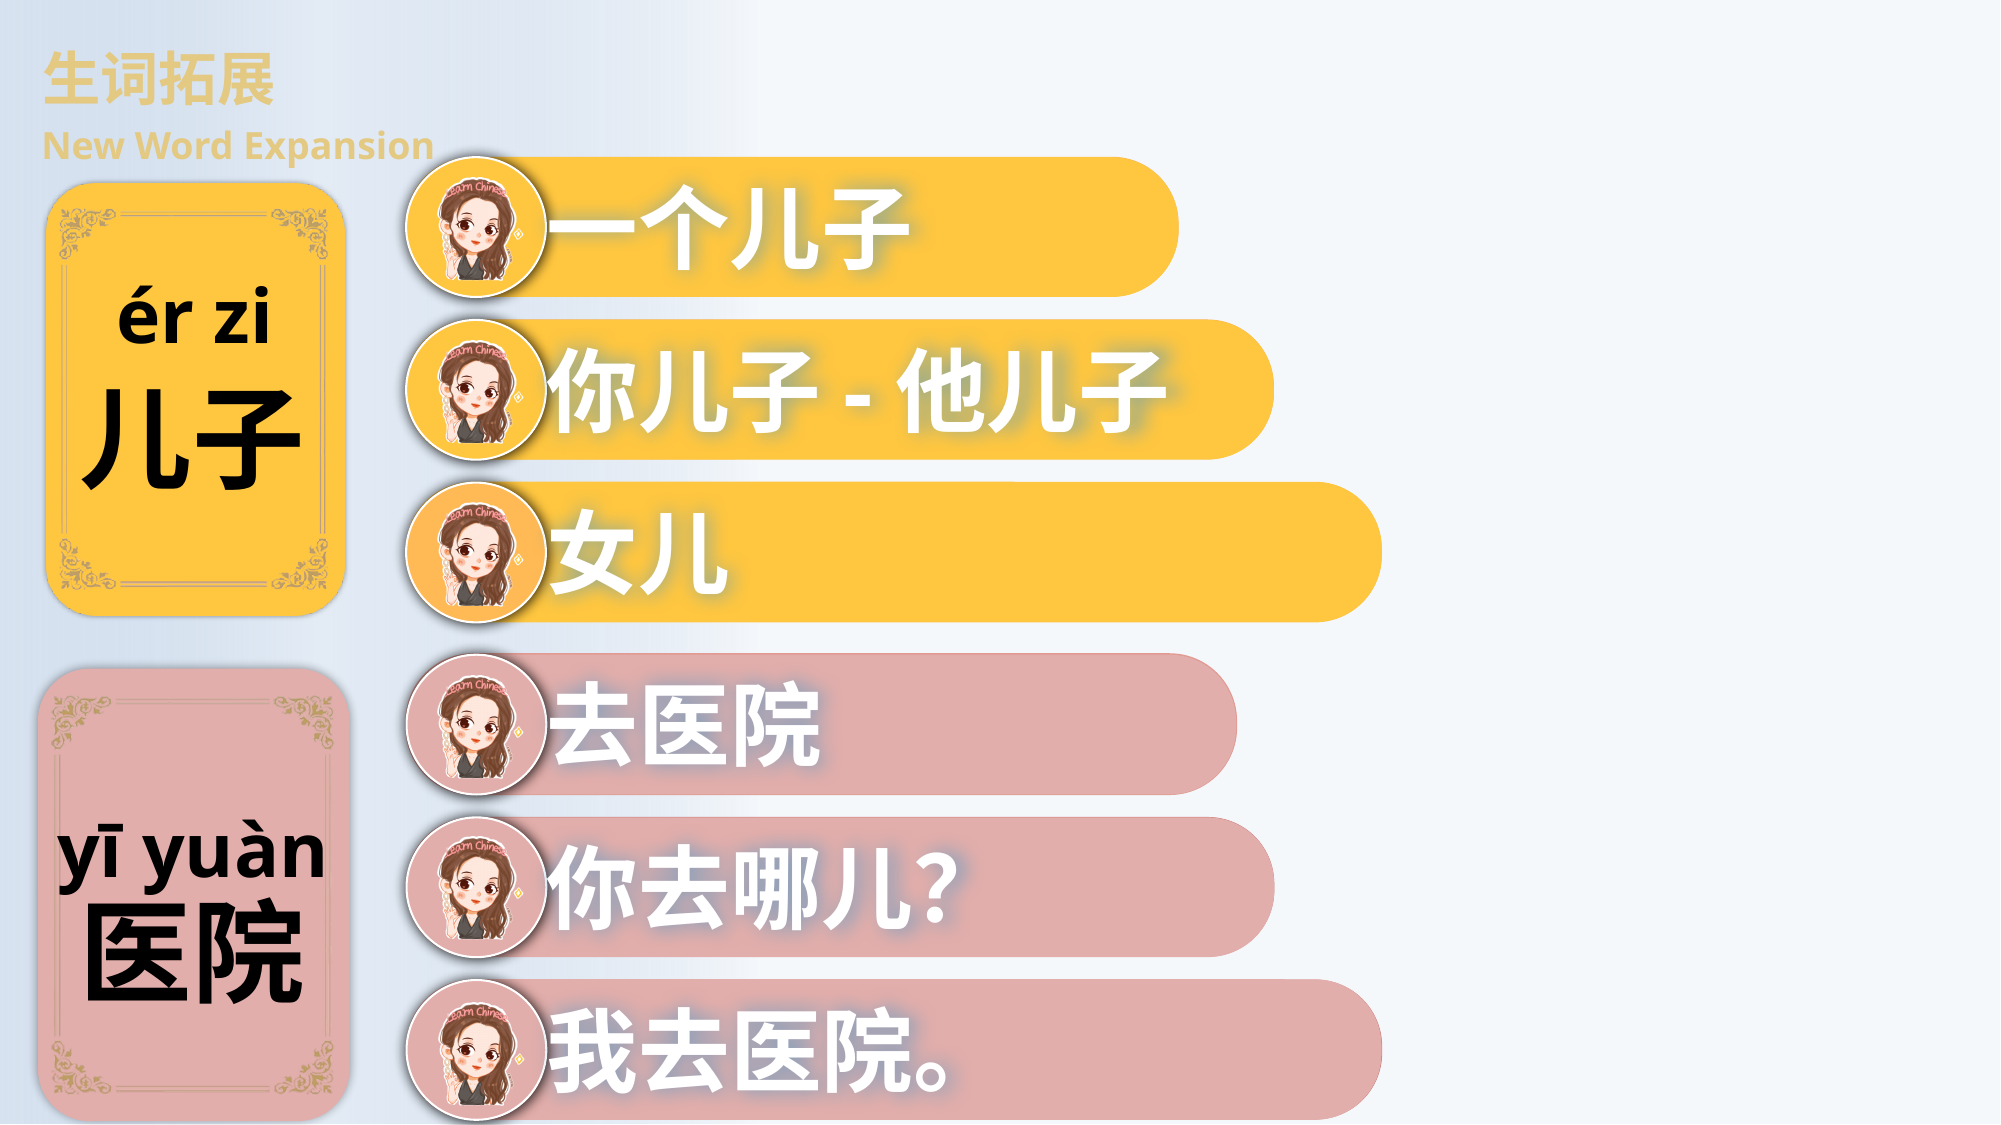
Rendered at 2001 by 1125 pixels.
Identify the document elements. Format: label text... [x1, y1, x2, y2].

text_box 生词拓展 [27, 35, 291, 115]
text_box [406, 319, 546, 466]
text_box [1095, 816, 1276, 959]
text_box 去医院 [547, 661, 1128, 786]
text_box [406, 980, 547, 1125]
text_box 你儿子-他儿子 [546, 326, 1313, 451]
text_box [1031, 156, 1180, 298]
text_box [1145, 653, 1238, 796]
text_box 一个儿子 [546, 163, 1020, 289]
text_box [11, 668, 374, 1122]
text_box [406, 654, 547, 801]
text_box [406, 157, 546, 303]
picture [0, 0, 2001, 1125]
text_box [406, 482, 546, 629]
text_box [38, 175, 352, 623]
text_box [1134, 978, 1383, 1121]
text_box New Word Expansion [26, 115, 451, 175]
text_box 我去医院。 [547, 986, 1118, 1112]
text_box 你去哪儿？ [547, 823, 1076, 949]
text_box 女儿 [546, 488, 1118, 614]
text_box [406, 817, 547, 962]
text_box [1137, 480, 1383, 624]
